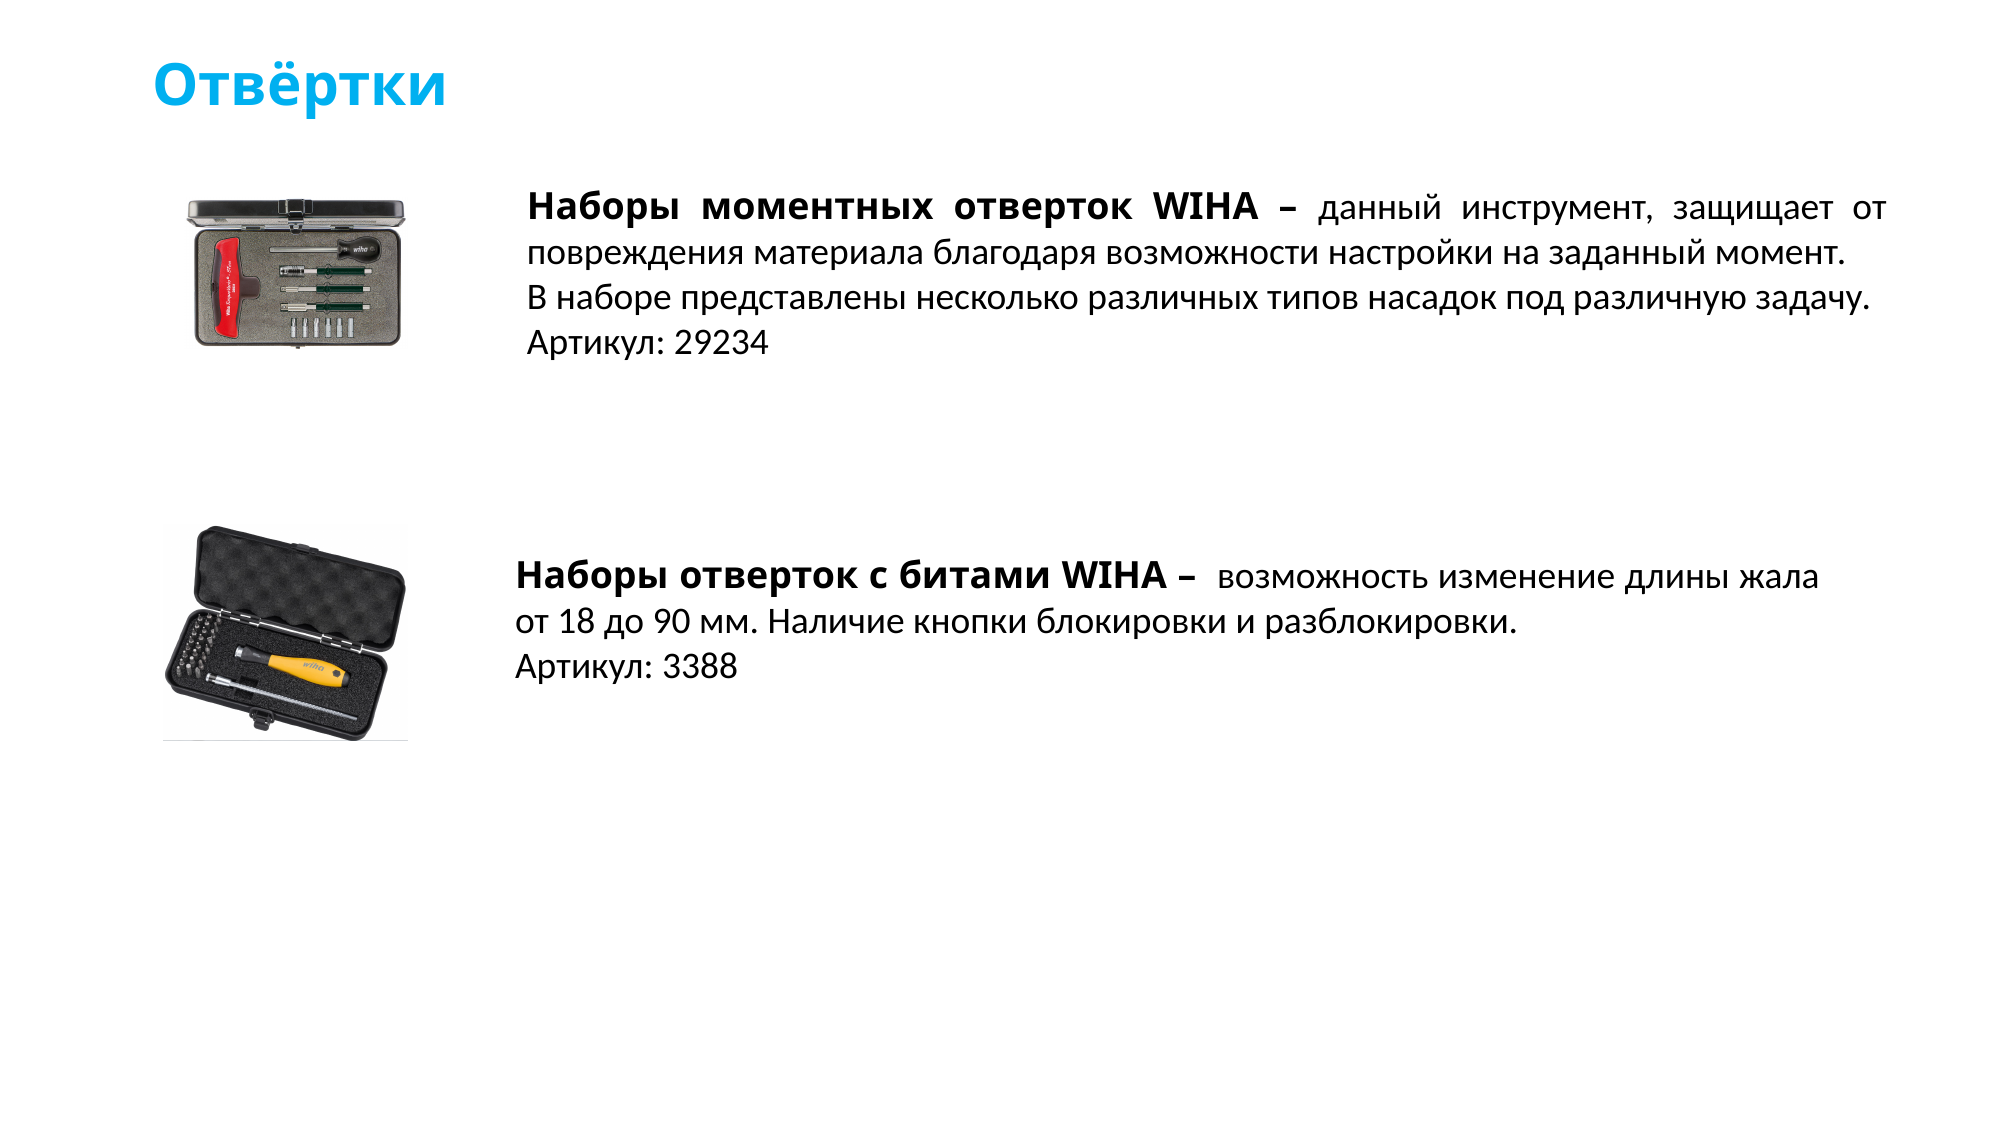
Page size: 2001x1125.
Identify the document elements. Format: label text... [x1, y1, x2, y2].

title Отвёртки [137, 59, 1863, 114]
text_box Наборы моментных отверток WIHA – данный инструмент, защищает от повреждения материала благодаря возможности настройки на заданный момент. В наборе представлены несколько различных типов насадок под различную задачу. Артикул: 29234 [512, 174, 1902, 370]
picture [163, 524, 408, 741]
text_box Наборы отверток с битами WIHA – возможность изменение длины жала от 18 до 90 мм. Наличие кнопки блокировки и разблокировки. Артикул: 3388 [500, 544, 1836, 694]
picture [184, 197, 408, 349]
